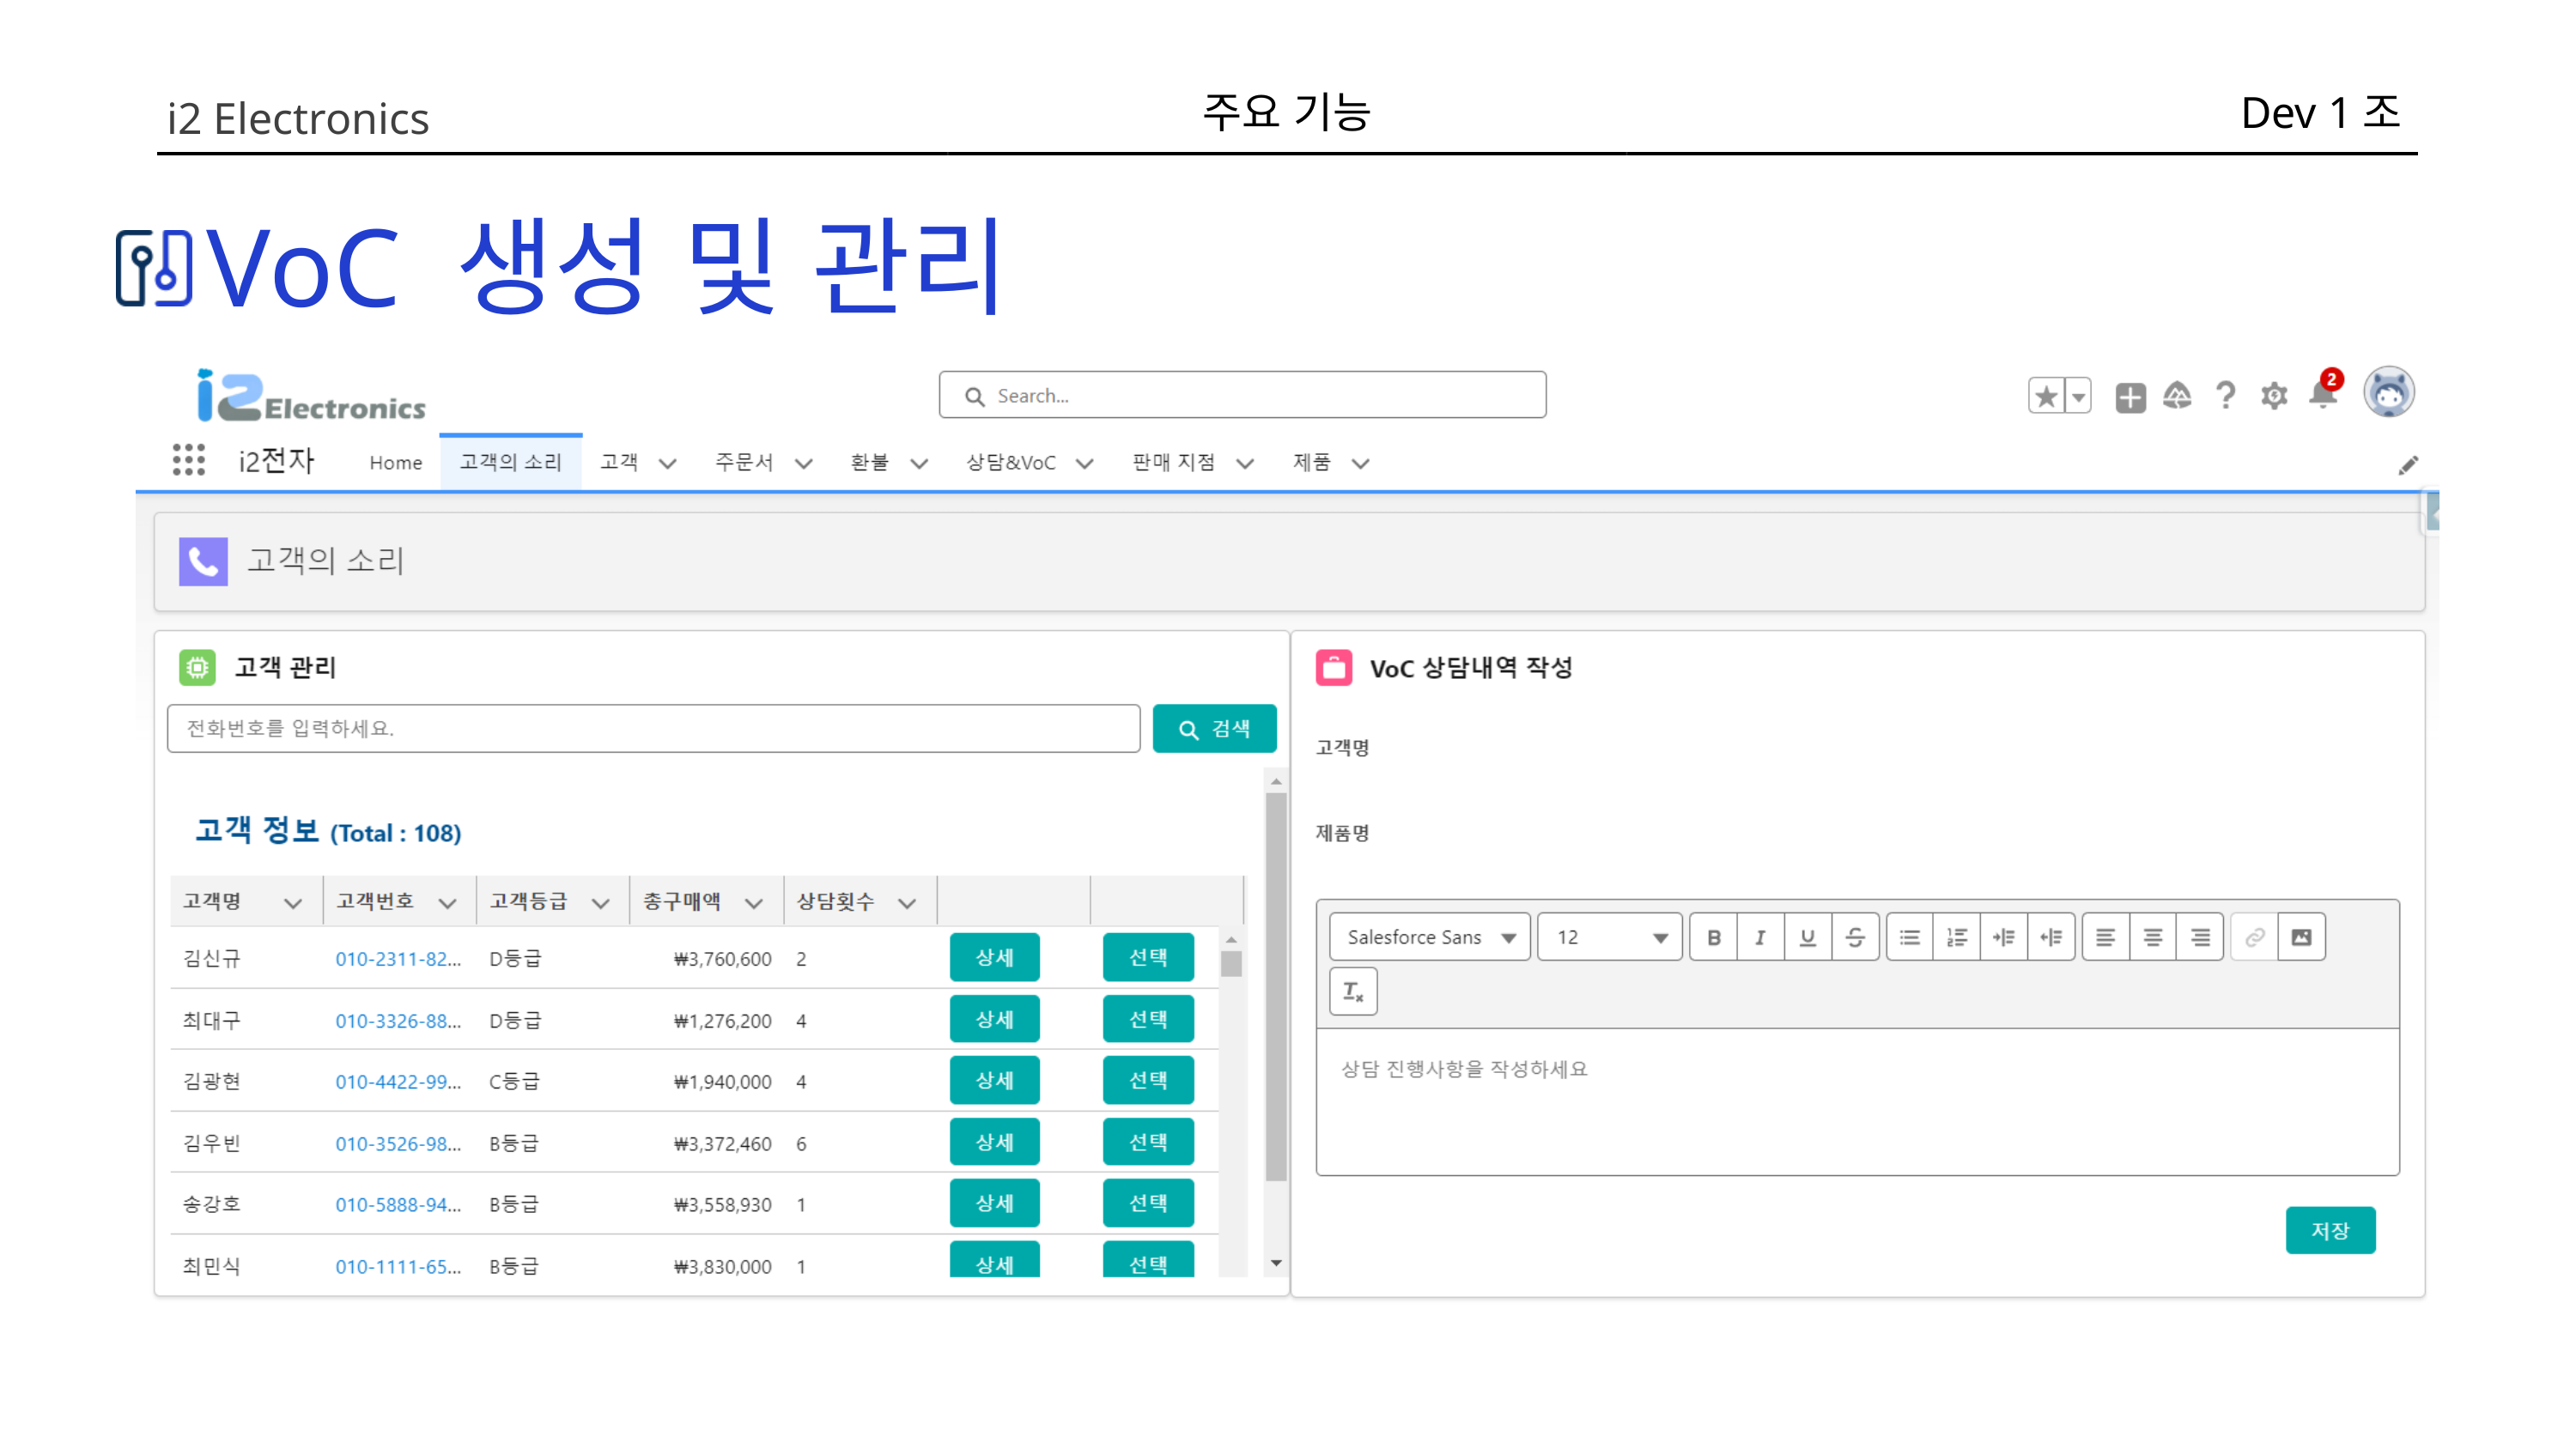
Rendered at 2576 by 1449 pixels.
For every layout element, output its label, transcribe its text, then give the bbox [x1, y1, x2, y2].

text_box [157, 152, 2419, 155]
text_box Dev 1조 [1928, 78, 2415, 143]
text_box i2 Electronics [154, 84, 924, 149]
text_box 목차 [0, 249, 488, 340]
text_box VoC 생성 및 관리 [194, 192, 1557, 335]
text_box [116, 230, 192, 306]
picture [136, 359, 2440, 1315]
text_box 주요 기능 [841, 78, 1735, 143]
